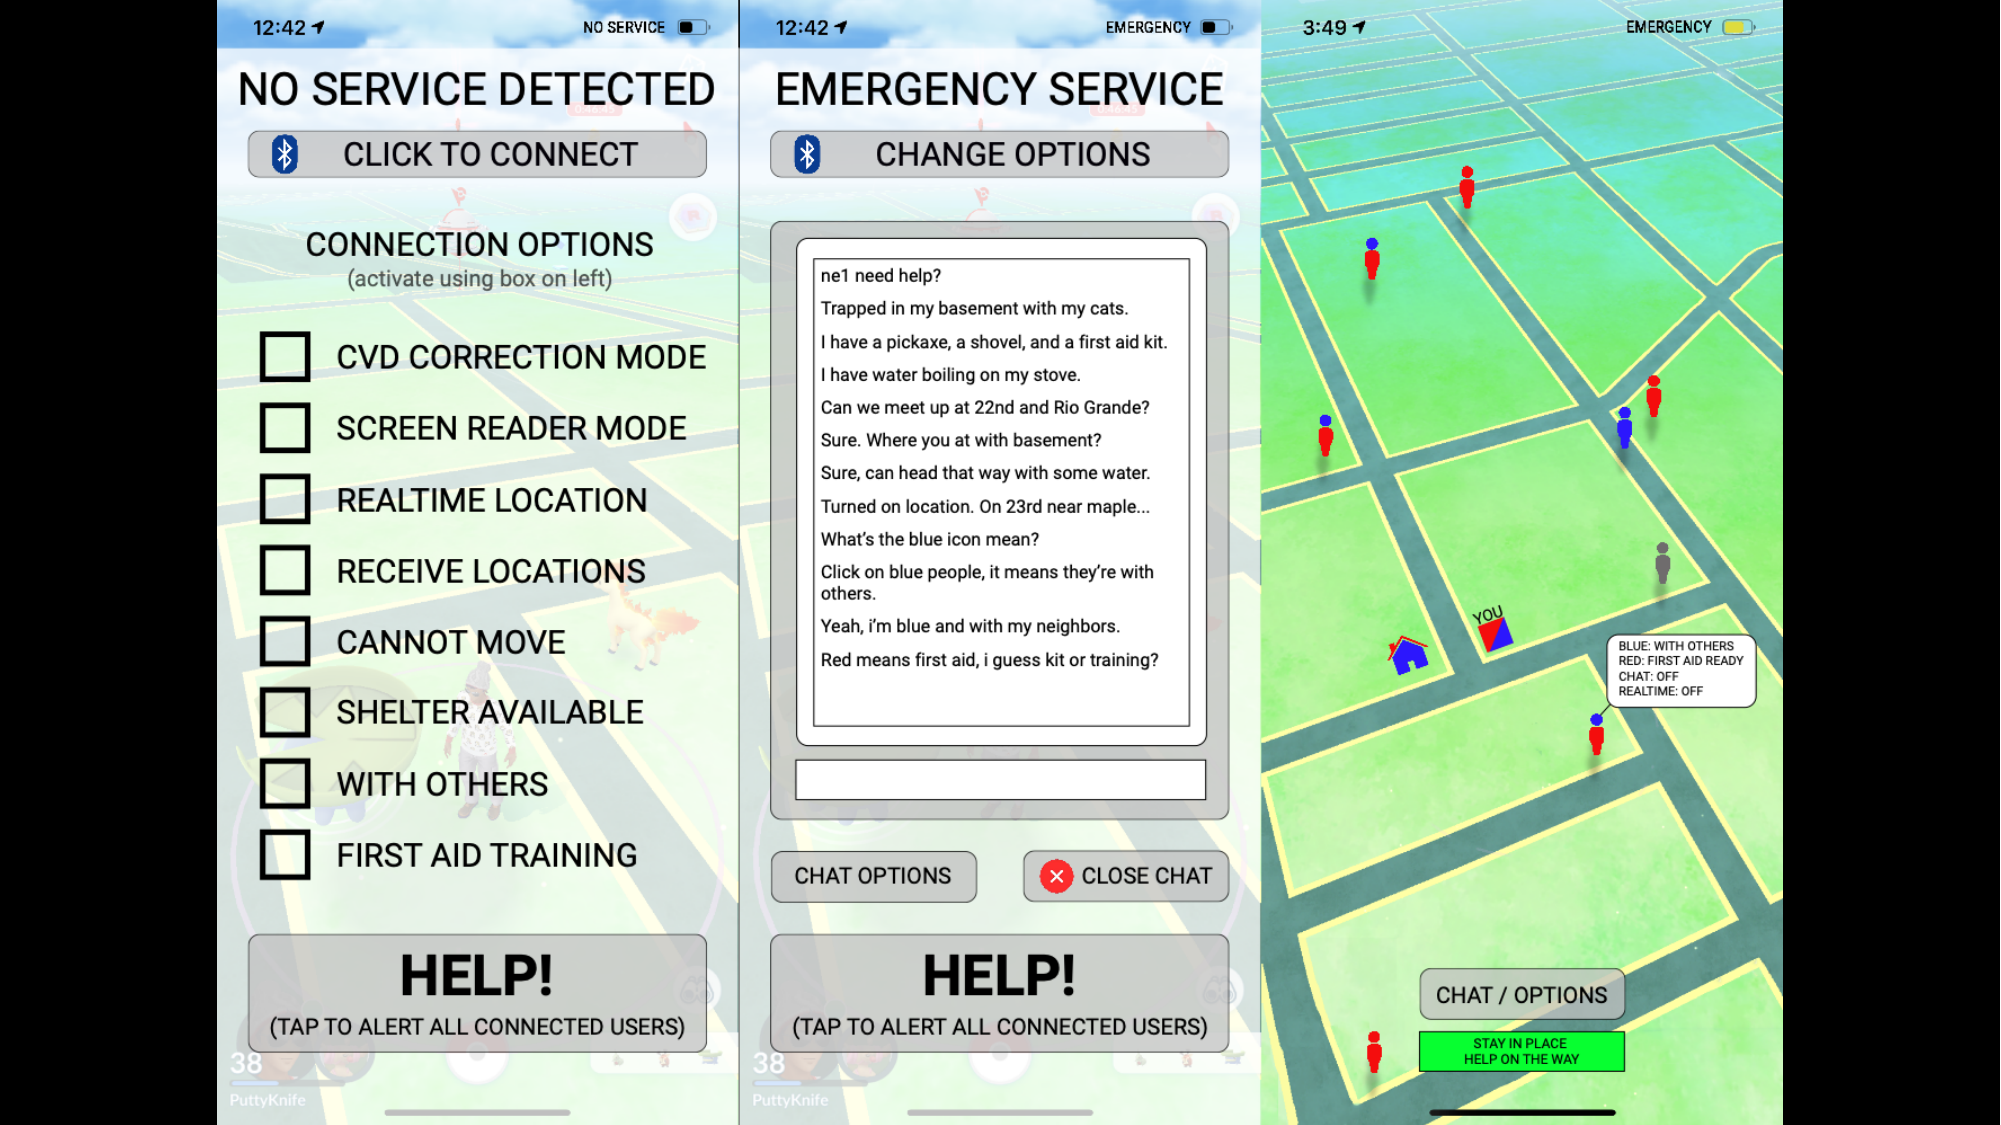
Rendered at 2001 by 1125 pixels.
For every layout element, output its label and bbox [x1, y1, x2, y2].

picture [216, 0, 1783, 1125]
